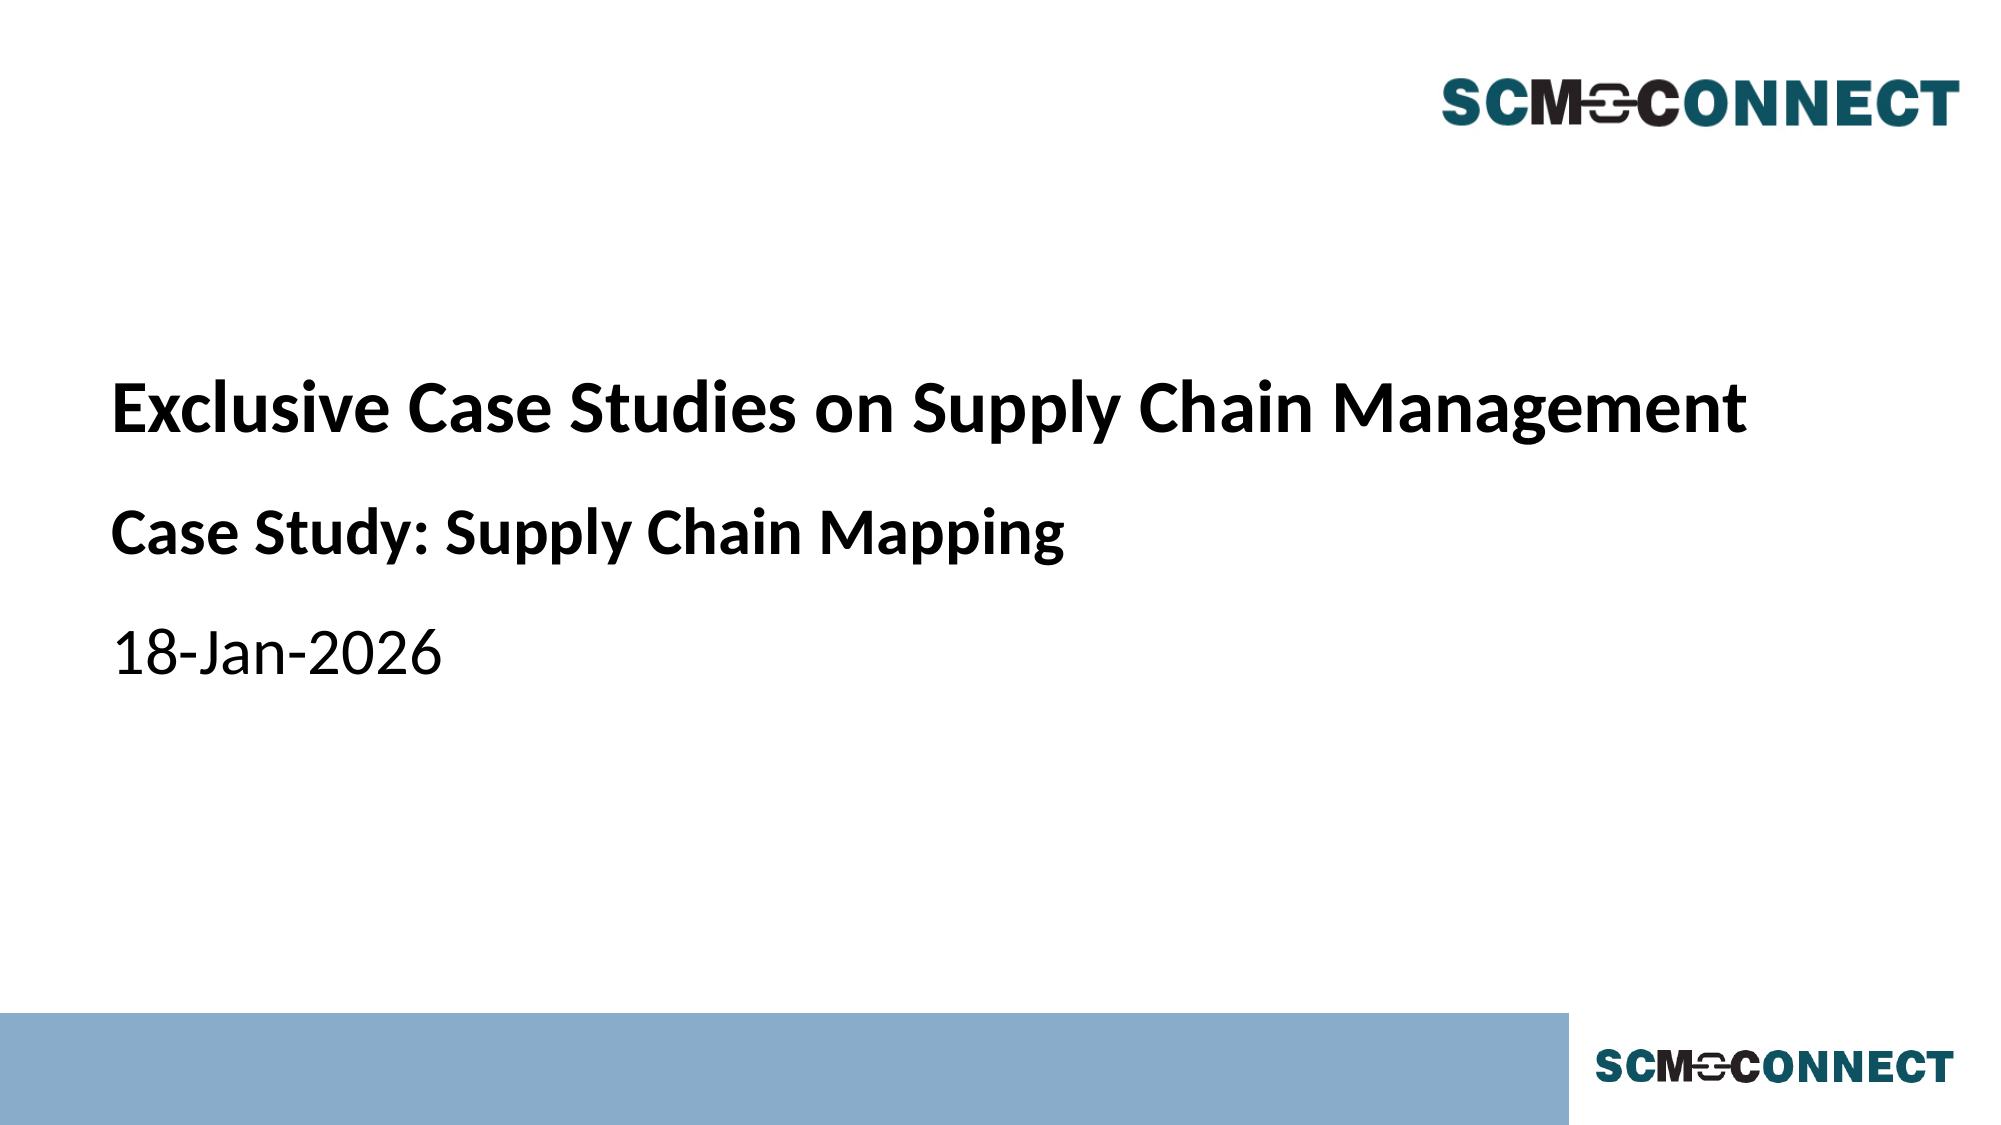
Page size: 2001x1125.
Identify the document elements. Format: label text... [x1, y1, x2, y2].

title Exclusive Case Studies on Supply Chain Management Case Study: Supply Chain Mapping 18-Jan-2026 [96, 347, 1904, 696]
picture [1587, 1031, 1962, 1108]
picture [1430, 53, 1972, 163]
